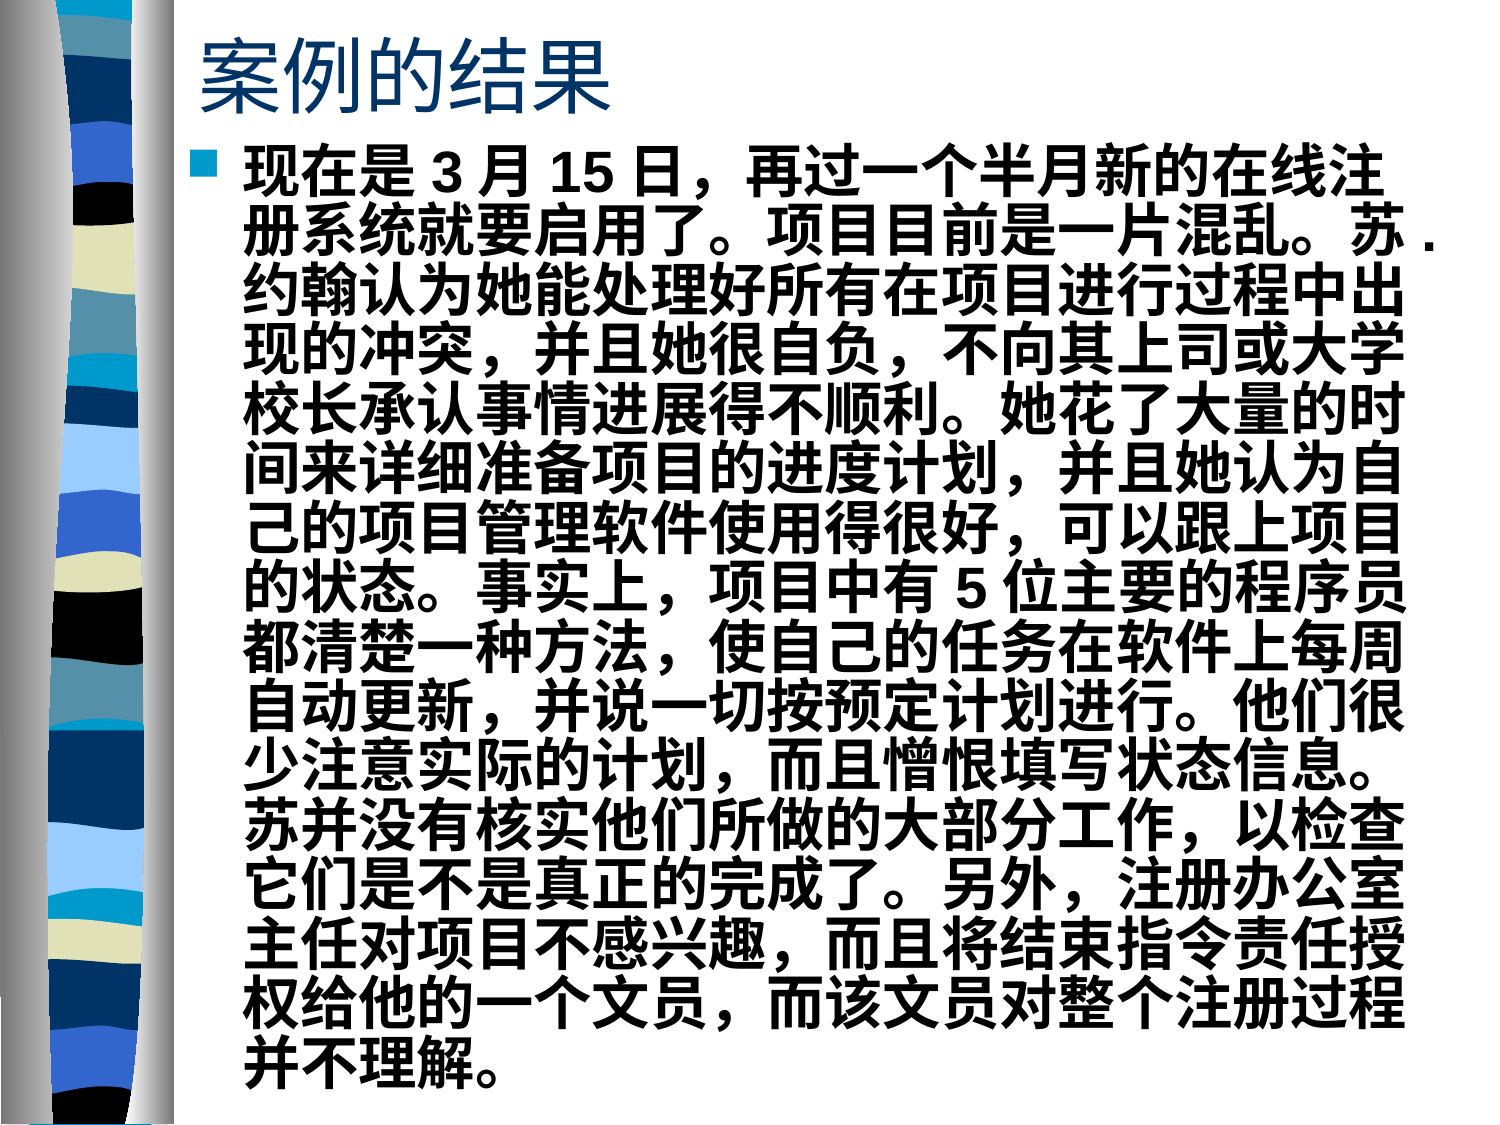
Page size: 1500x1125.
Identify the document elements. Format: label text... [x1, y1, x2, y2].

list 现在是3月15日，再过一个半月新的在线注册系统就要启用了。项目目前是一片混乱。苏.约翰认为她能处理好所有在项目进行过程中出现的冲突，并且她很自负，不向其上司或大学校长承认事情进展得不顺利。她花了大量的时间来详细准备项目的进度计划，并且她认为自己的项目管理软件使用得很好，可以跟上项目的状态。事实上，项目中有5位主要的程序员都清楚一种方法，使自己的任务在软件上每周自动更新，并说一切按预定计划进行。他们很少注意实际的计划，而且憎恨填写状态信息。苏并没有核实他们所做的大部分工作，以检查它们是不是真正的完成了。另外，注册办公室主任对项目不感兴趣，而且将结束指令责任授权给他的一个文员，而该文员对整个注册过程并不理解。 [171, 137, 1447, 1125]
title 案例的结果 [183, 19, 1459, 129]
